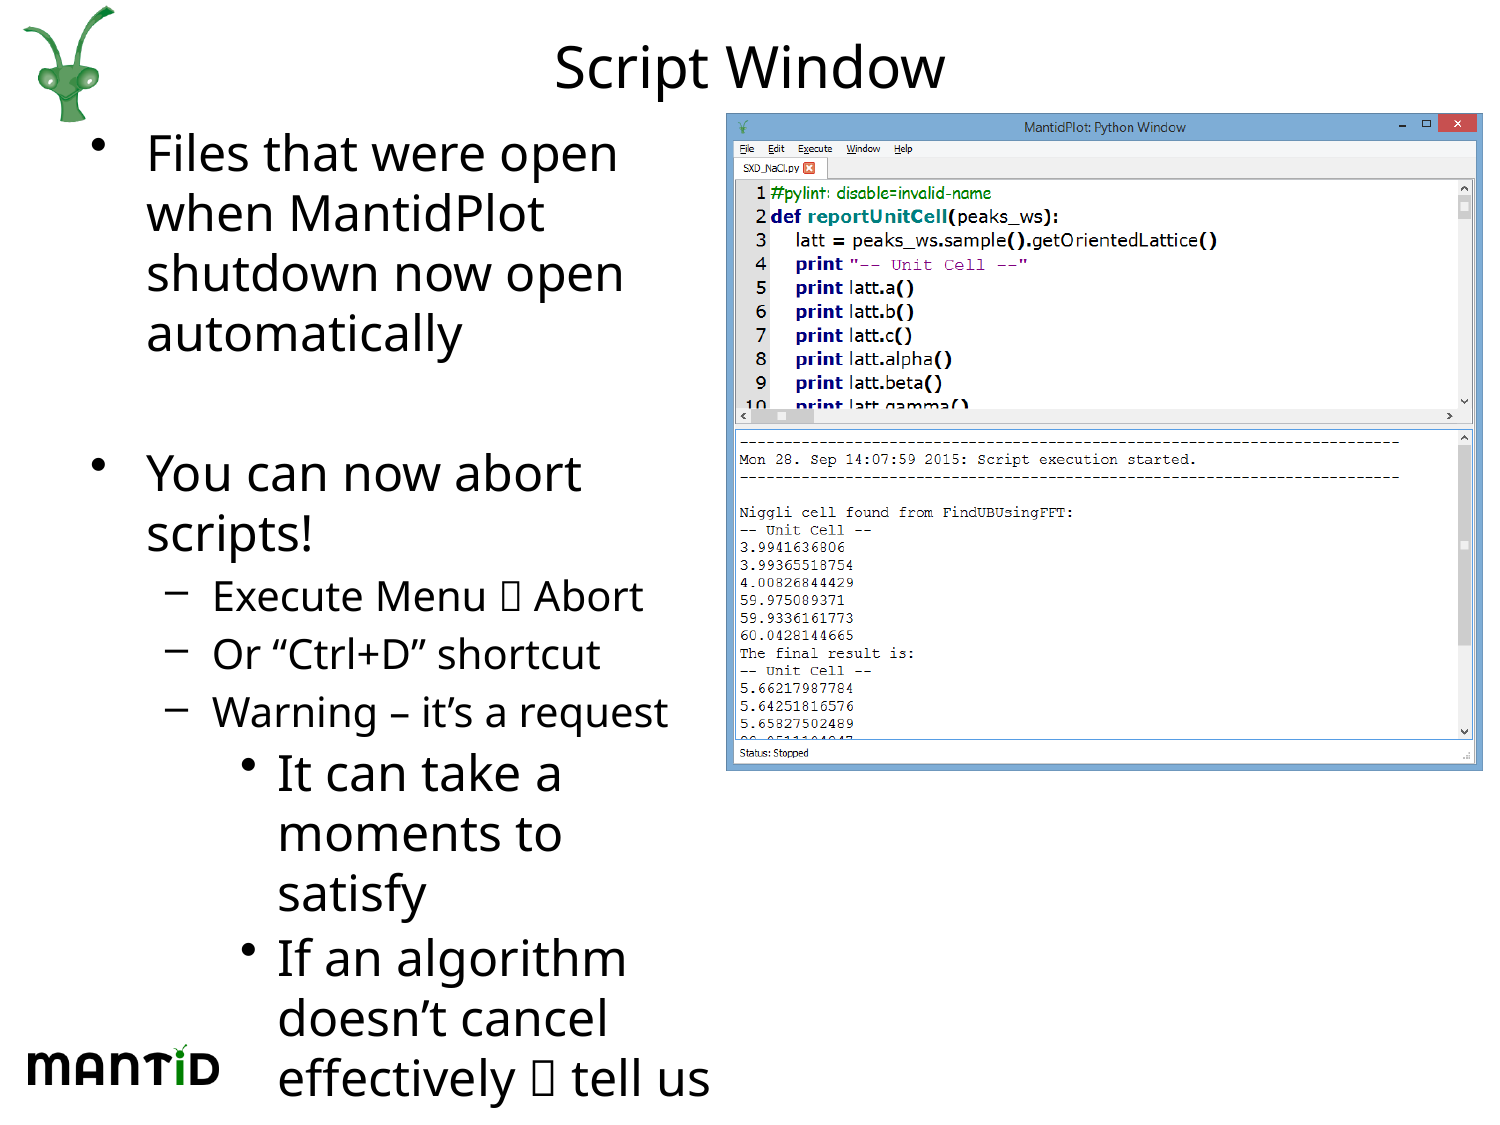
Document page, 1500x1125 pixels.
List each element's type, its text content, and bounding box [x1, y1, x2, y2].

picture [0, 0, 75, 127]
picture [28, 1044, 219, 1085]
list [726, 113, 1483, 771]
title Script Window [75, 0, 1425, 113]
text_box Files that were open when MantidPlot shutdown now open automatically You can now abort scripts! Execute Menu  Abort Or “Ctrl+D” shortcut Warning – it’s a request It can take a moments to satisfy If an algorithm doesn’t cancel effectively  tell us [74, 113, 739, 1040]
